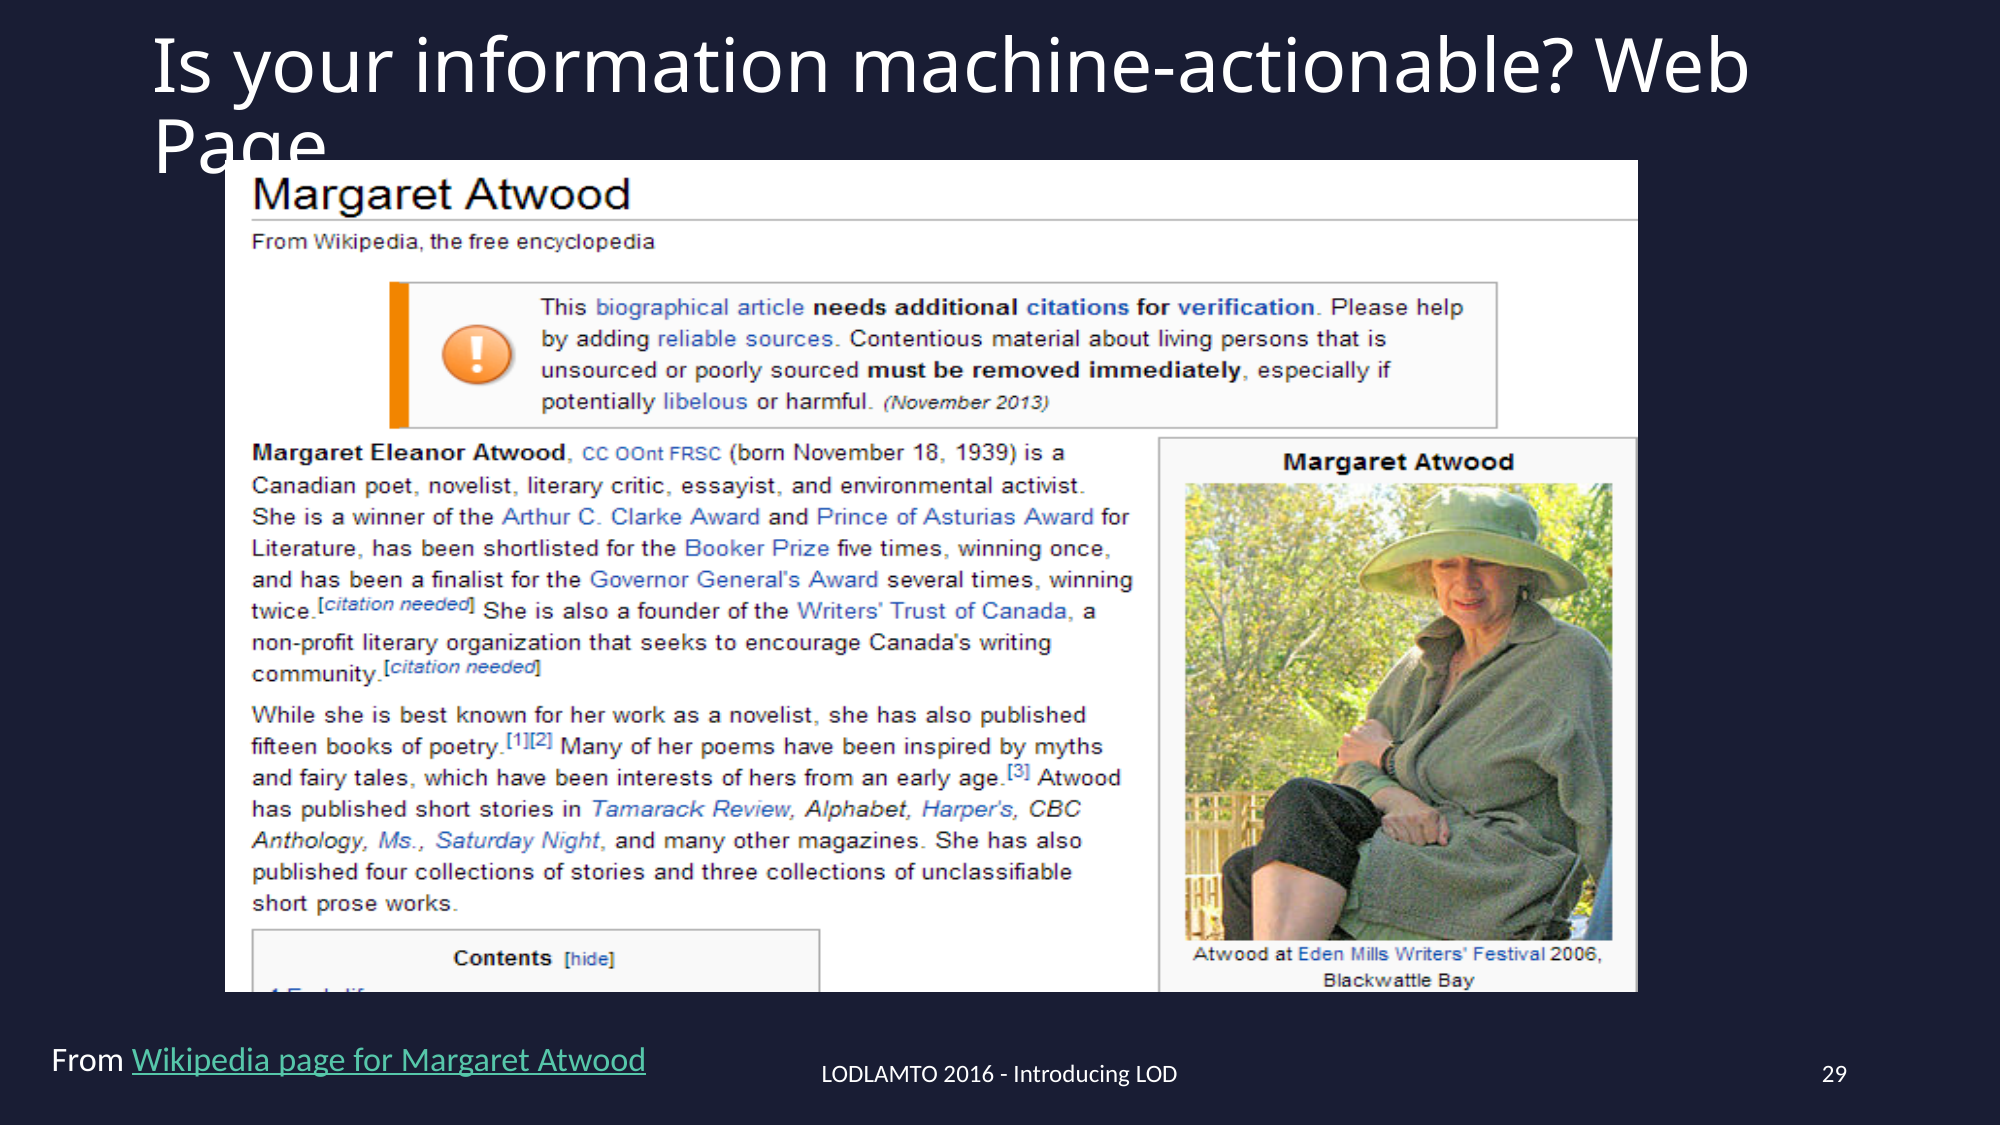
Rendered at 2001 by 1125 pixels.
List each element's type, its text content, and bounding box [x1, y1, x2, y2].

footer LODLAMTO 2016 - Introducing LOD [662, 1042, 1338, 1103]
title Is your information machine-actionable? Web Page [137, 0, 1863, 218]
slide_number 29 [1412, 1042, 1863, 1103]
picture [225, 160, 1638, 992]
list From Wikipedia page for Margaret Atwood [36, 1034, 792, 1112]
